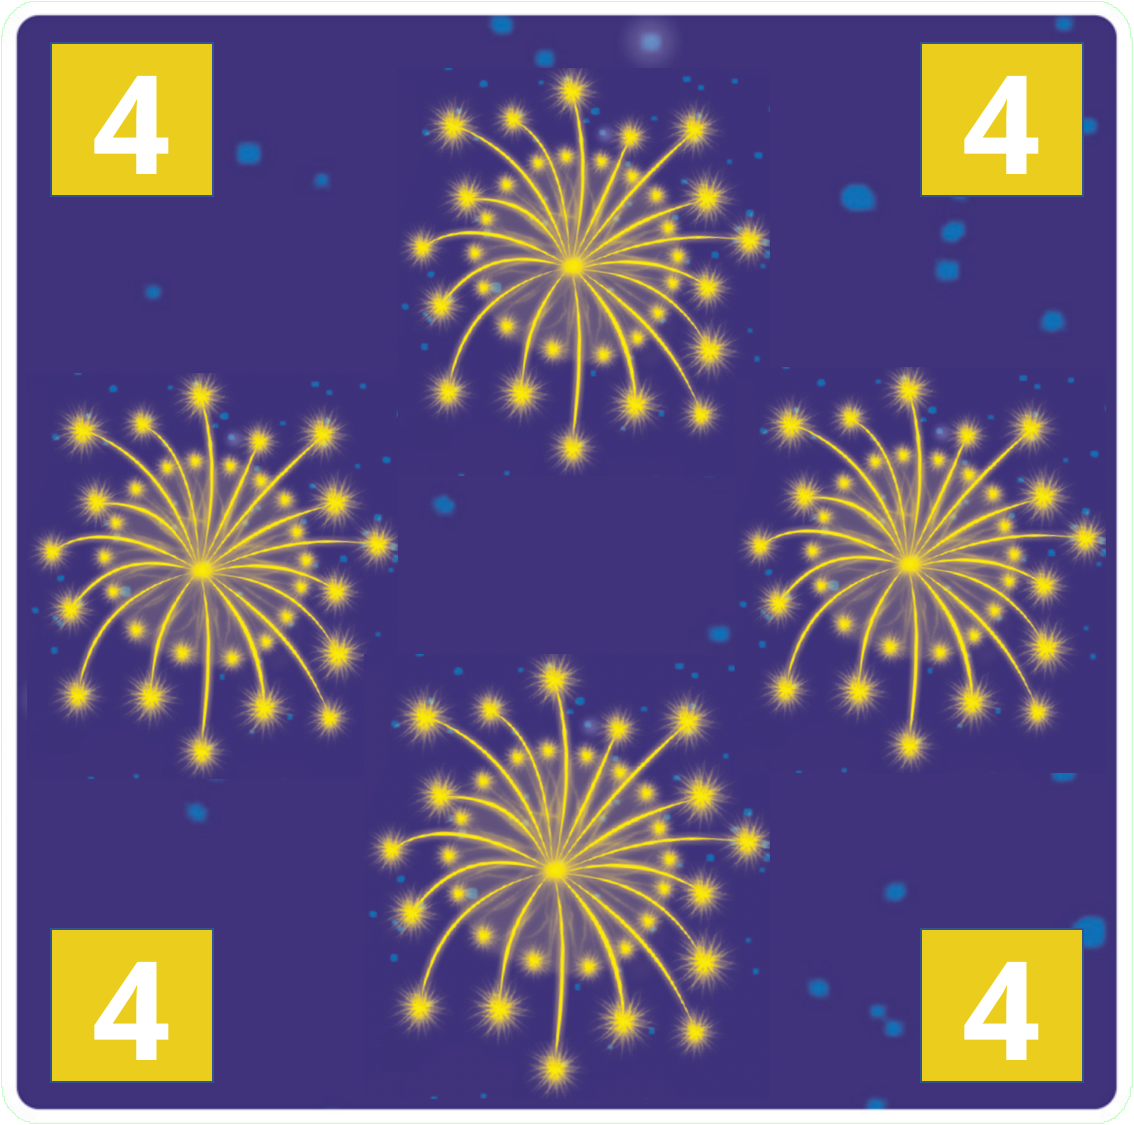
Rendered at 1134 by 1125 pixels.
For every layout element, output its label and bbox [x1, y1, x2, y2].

text_box [0, 0, 1134, 1125]
